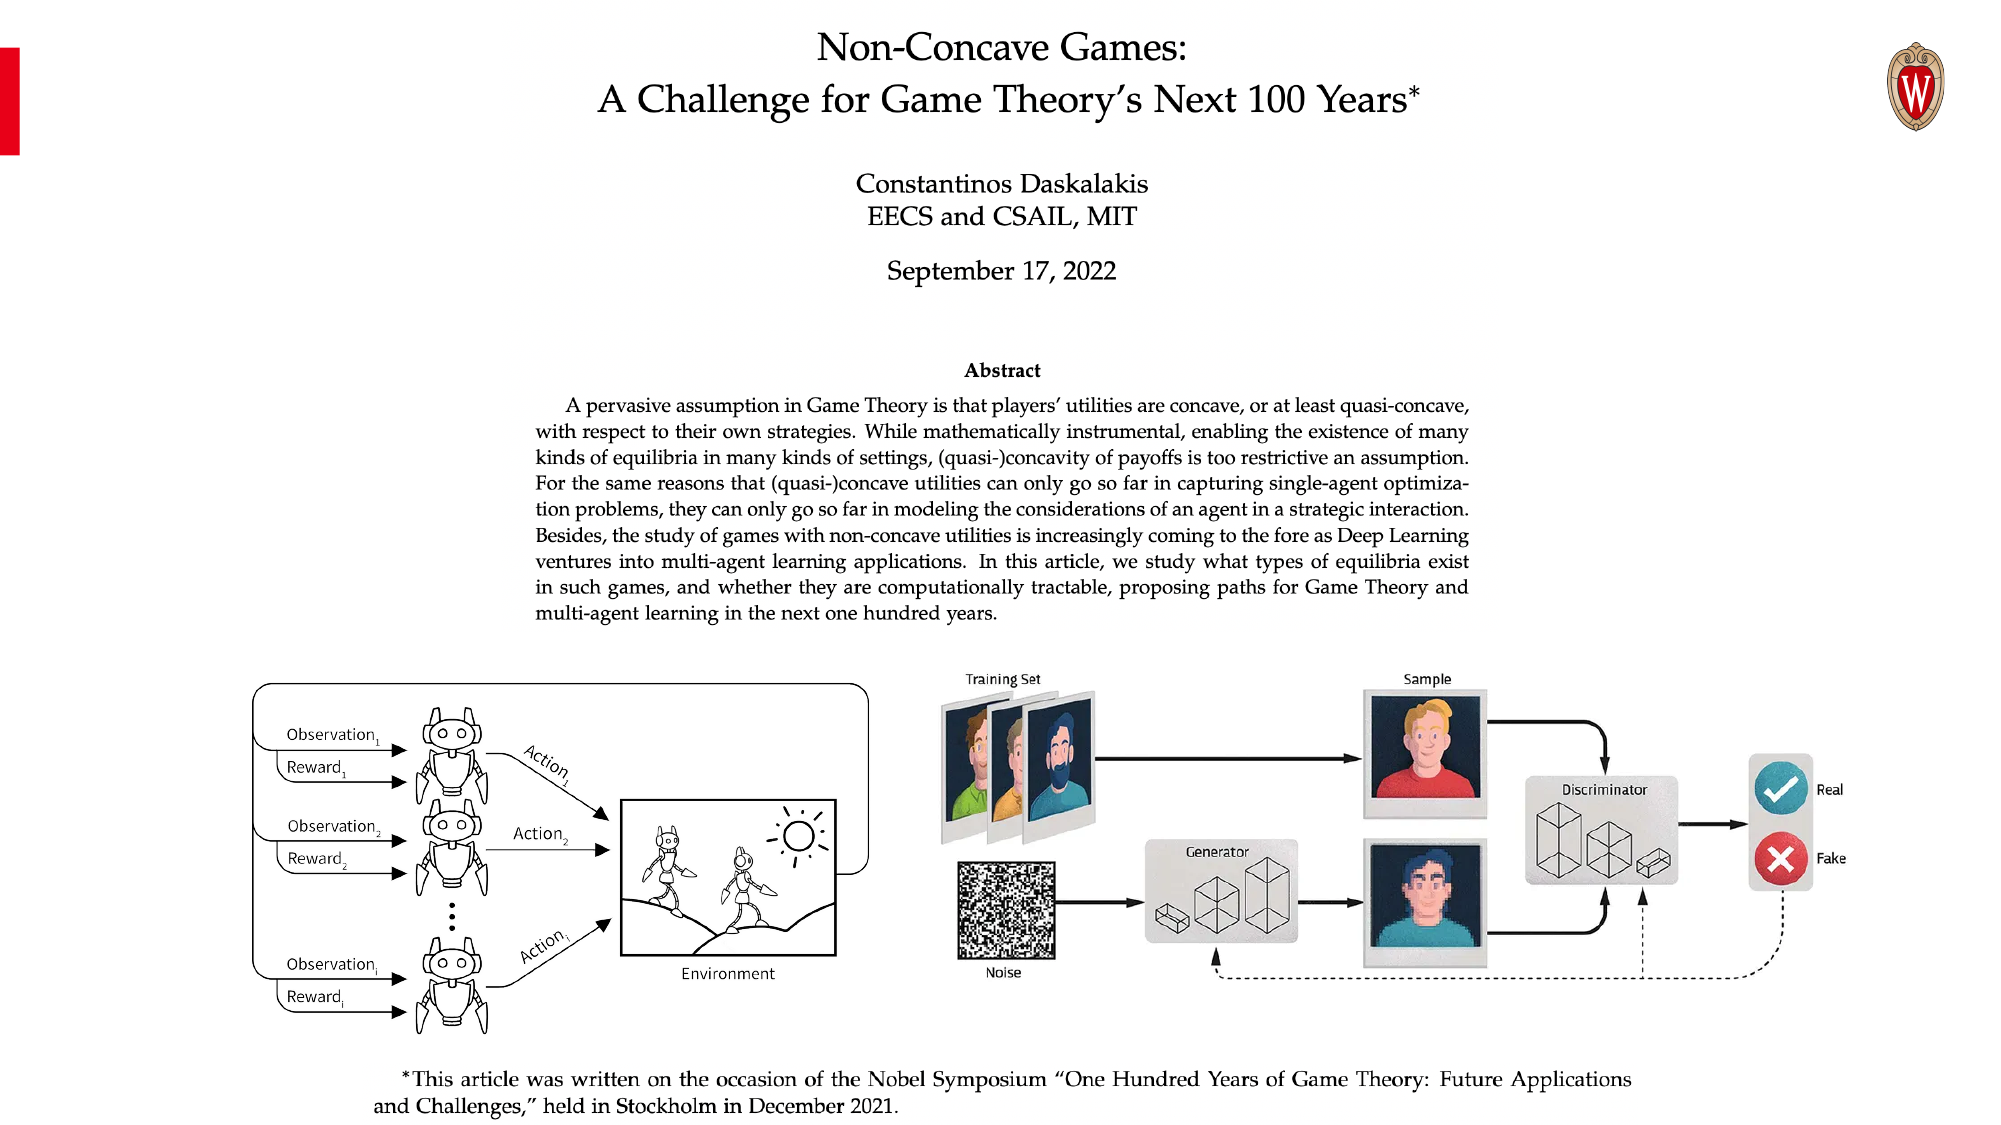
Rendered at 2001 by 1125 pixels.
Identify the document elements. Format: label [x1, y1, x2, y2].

picture [1887, 42, 1945, 132]
picture [362, 0, 1849, 1125]
picture [0, 32, 36, 170]
picture [235, 669, 888, 1051]
